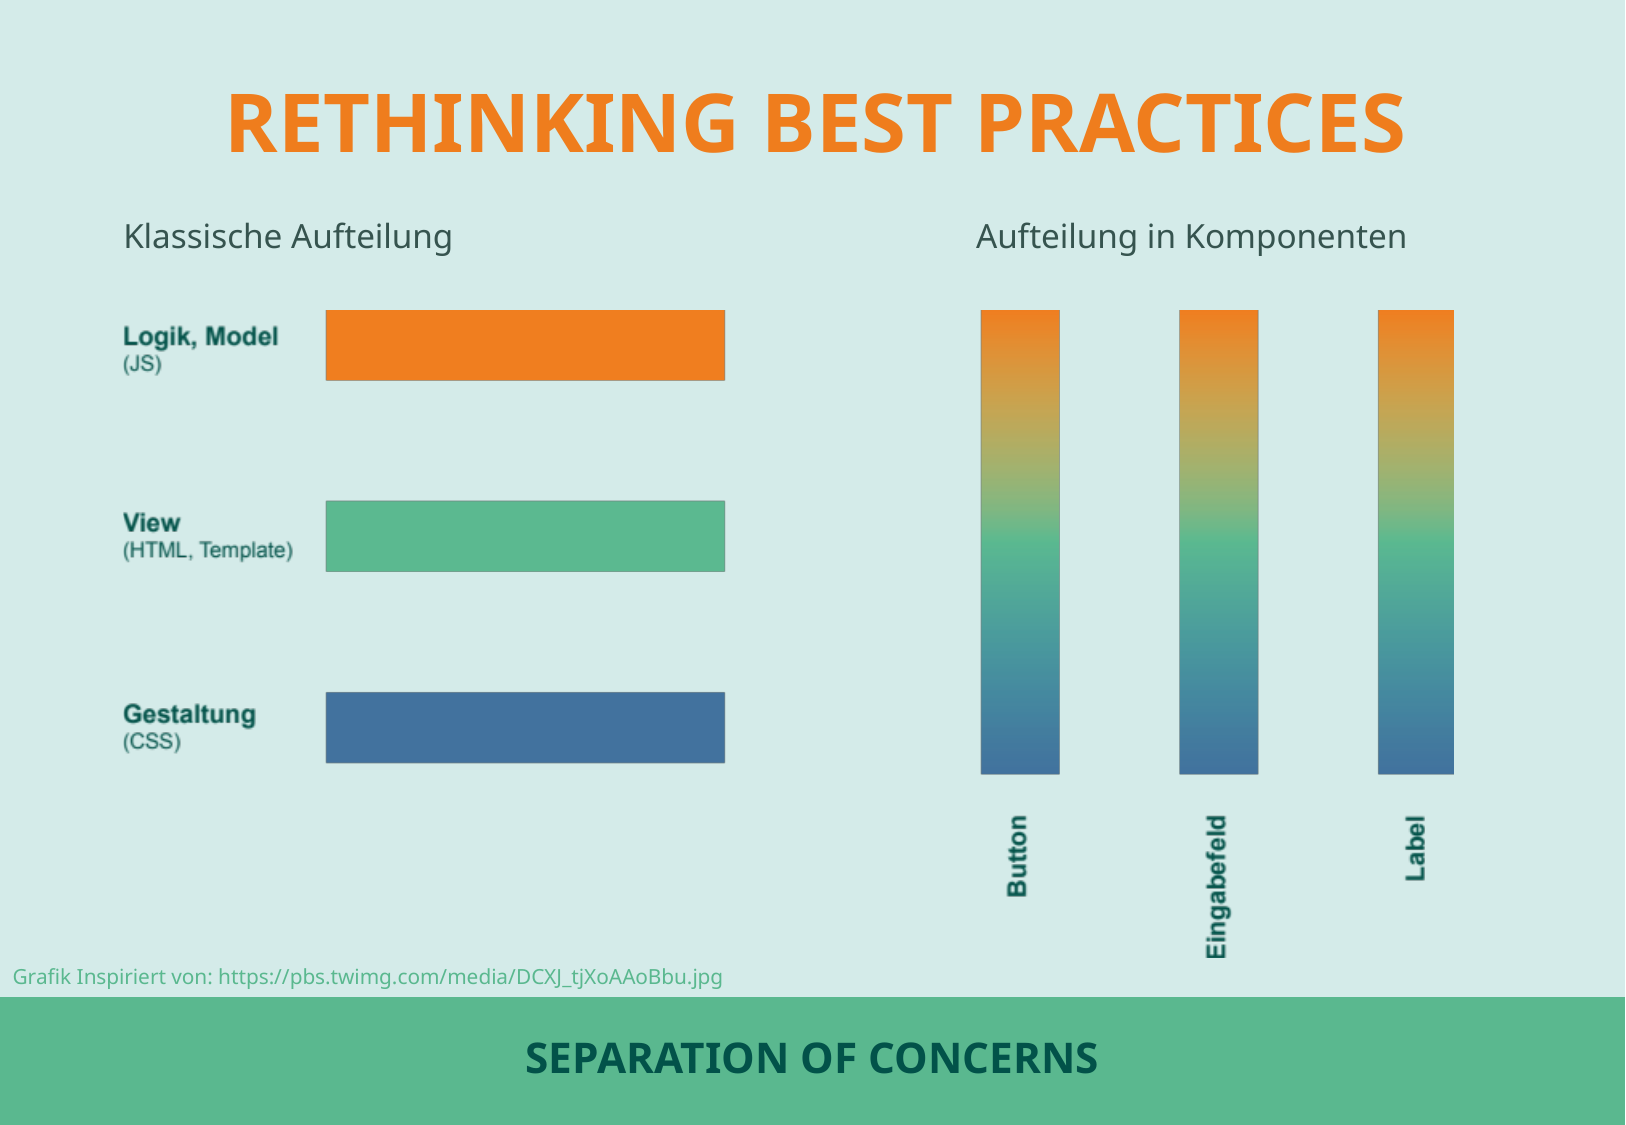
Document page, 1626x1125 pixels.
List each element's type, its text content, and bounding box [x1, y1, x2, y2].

text_box Klassische Aufteilung [123, 214, 573, 255]
text_box RETHINKING BEST PRACTICES [192, 63, 1439, 176]
picture [123, 310, 1454, 958]
text_box Aufteilung in Komponenten [976, 214, 1426, 255]
title Separation of concerns [0, 995, 1625, 1125]
text_box Grafik Inspiriert von: https://pbs.twimg.com/media/DCXJ_tjXoAAoBbu.jpg [0, 955, 964, 995]
